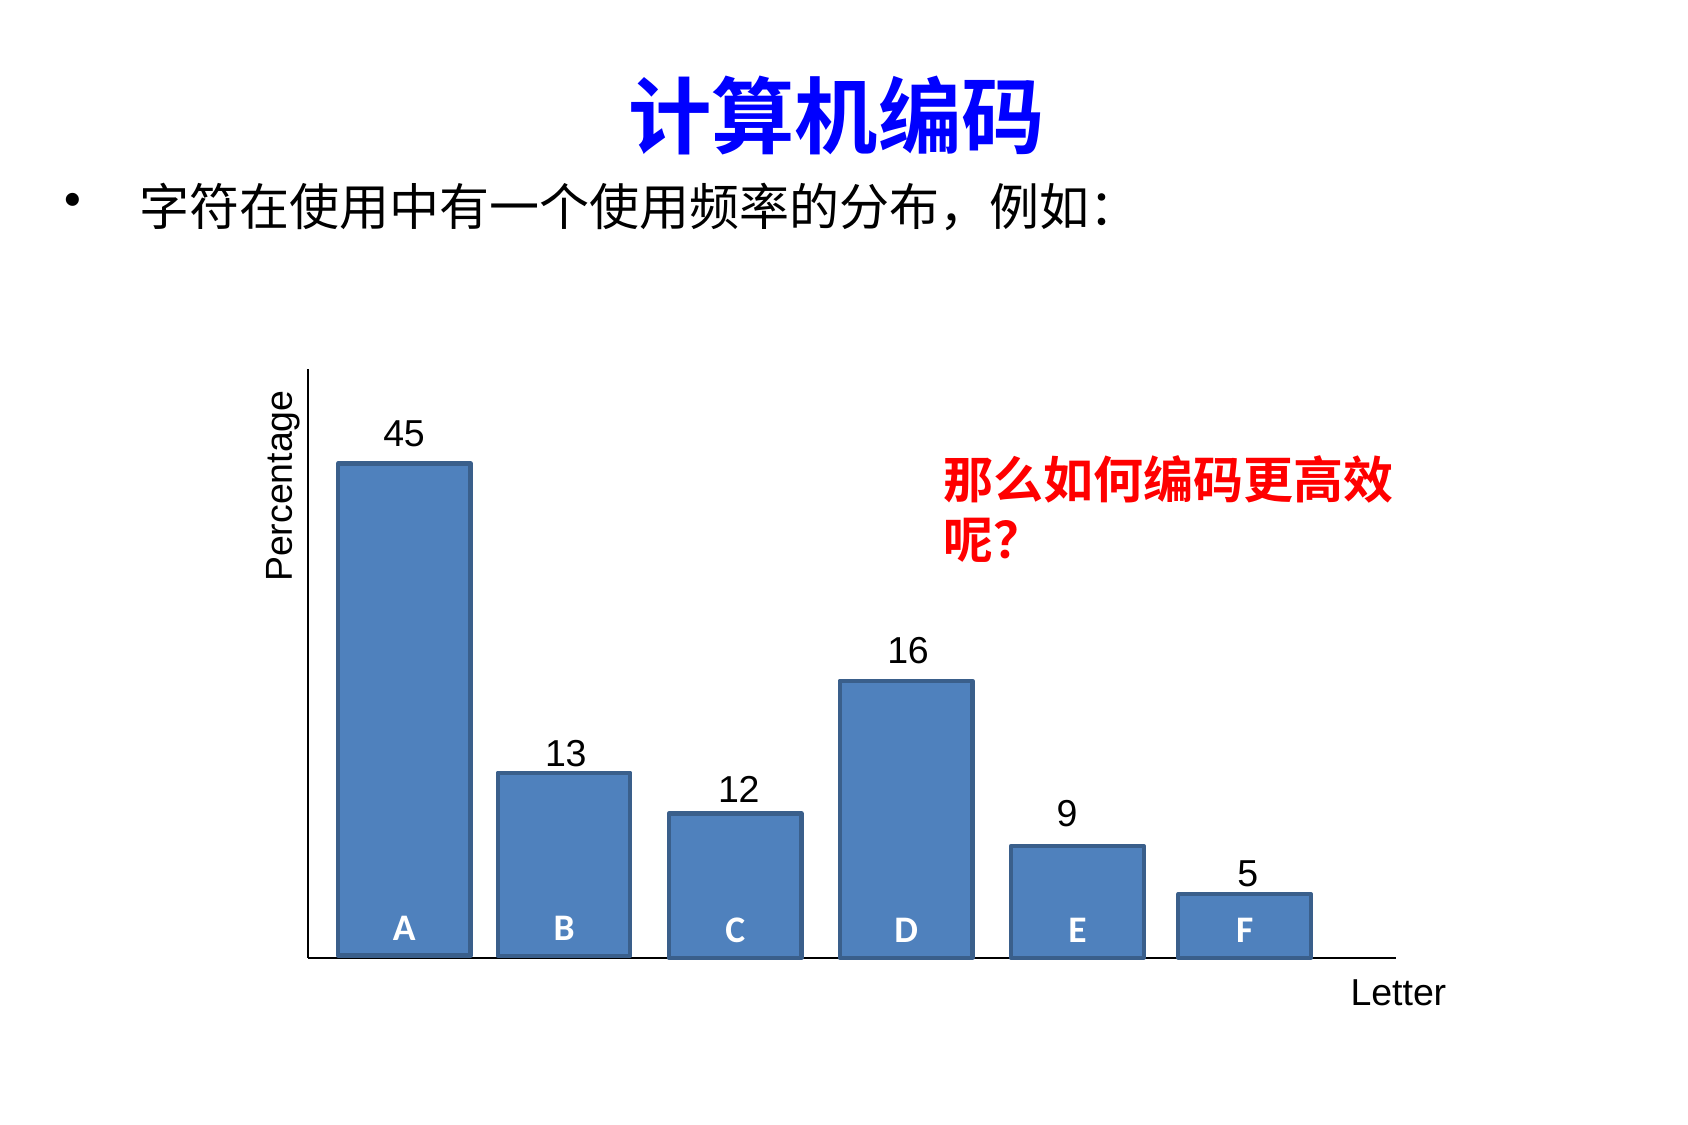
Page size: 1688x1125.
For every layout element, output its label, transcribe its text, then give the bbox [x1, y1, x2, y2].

text_box Letter [1335, 960, 1500, 1021]
text_box 12 [703, 757, 817, 818]
text_box Percentage [247, 329, 307, 597]
text_box F [1176, 892, 1313, 957]
text_box 13 [530, 721, 644, 782]
text_box B [496, 771, 632, 957]
text_box 9 [1041, 781, 1156, 842]
text_box E [1009, 844, 1146, 957]
text_box 那么如何编码更高效呢？ [928, 441, 1470, 576]
text_box A [336, 461, 473, 957]
text_box 45 [368, 401, 483, 462]
text_box 16 [872, 618, 986, 679]
text_box 5 [1222, 841, 1336, 902]
text_box 计算机编码 [77, 20, 1597, 208]
text_box C [667, 811, 804, 957]
title 字符在使用中有一个使用频率的分布，例如： [49, 167, 1413, 356]
text_box D [838, 679, 975, 957]
